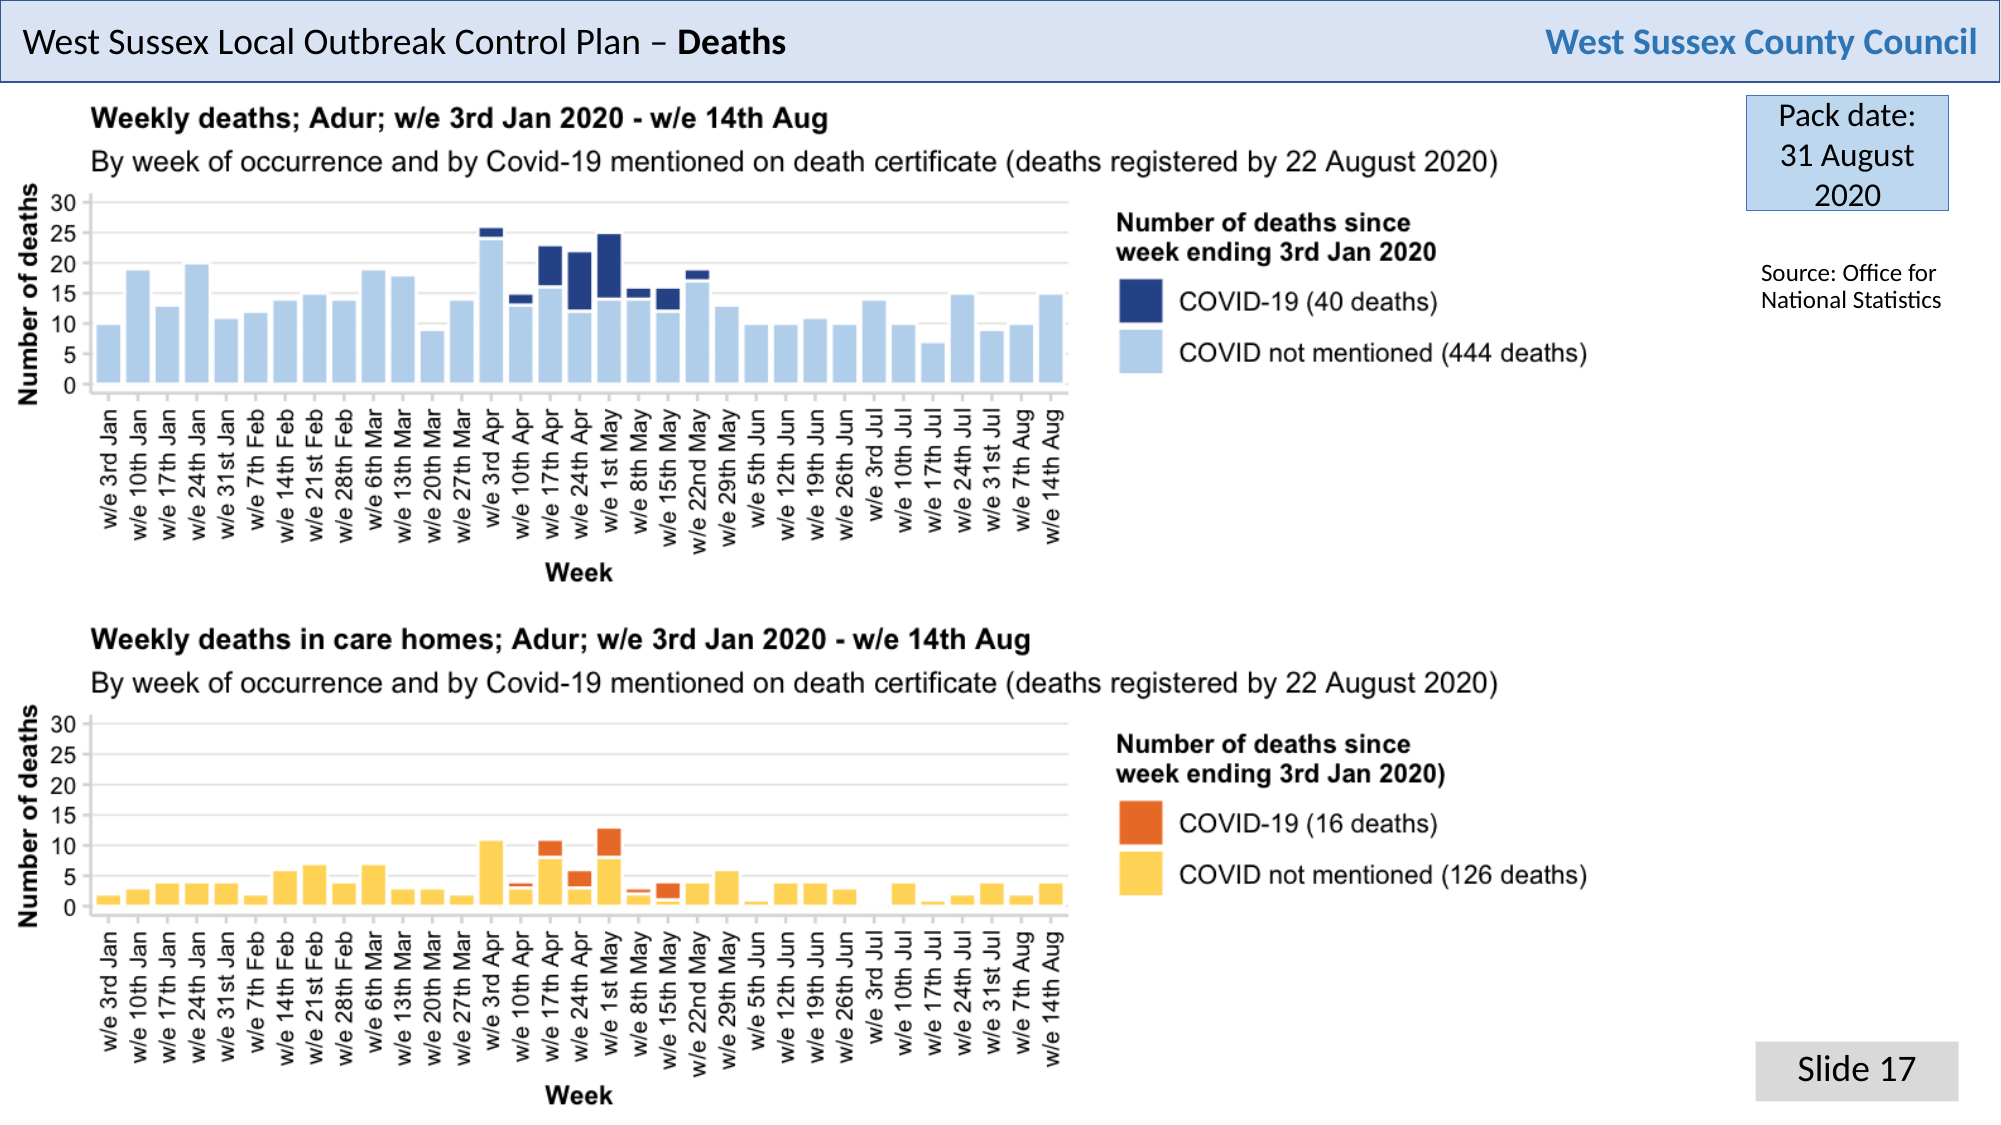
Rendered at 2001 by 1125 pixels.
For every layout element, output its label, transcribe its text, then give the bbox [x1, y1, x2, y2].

list Source: Office for National Statistics [1746, 252, 1959, 290]
picture [3, 91, 1619, 602]
picture [3, 612, 1619, 1125]
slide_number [1746, 95, 1949, 211]
list Slide 17 [1755, 1041, 1959, 1102]
